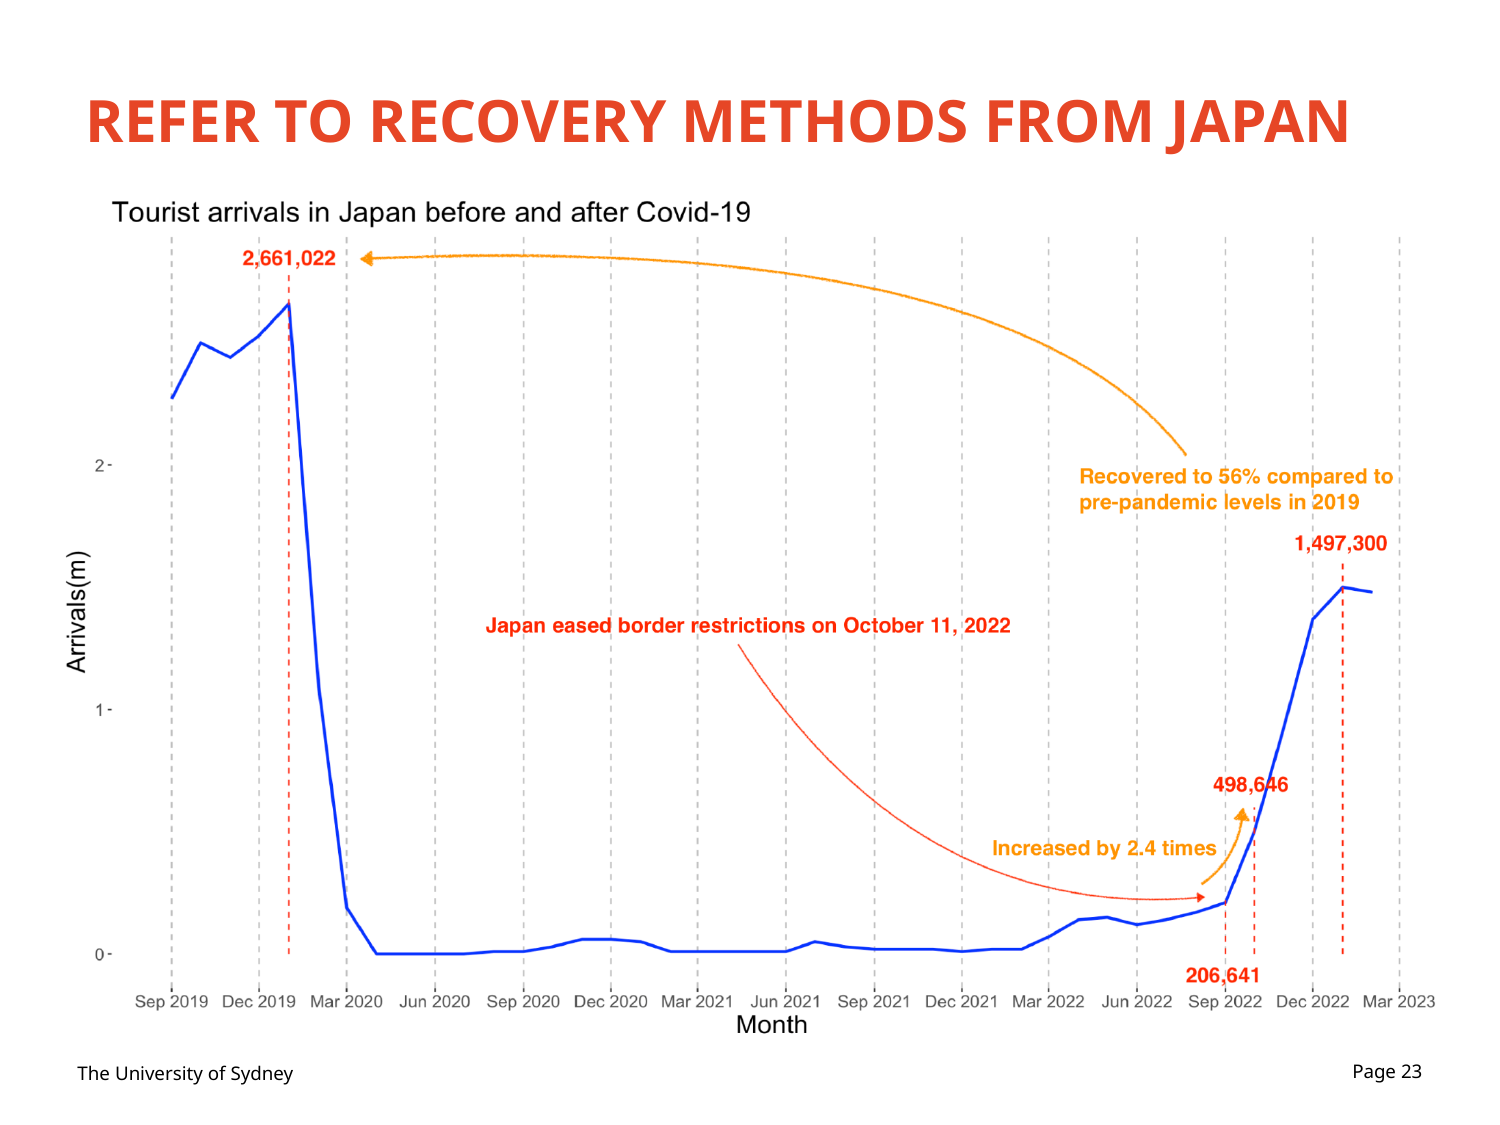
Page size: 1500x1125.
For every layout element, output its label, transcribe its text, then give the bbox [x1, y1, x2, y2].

picture [50, 189, 1450, 1052]
title REFER TO RECOVERY METHODS FROM JAPAN [70, 25, 1421, 187]
